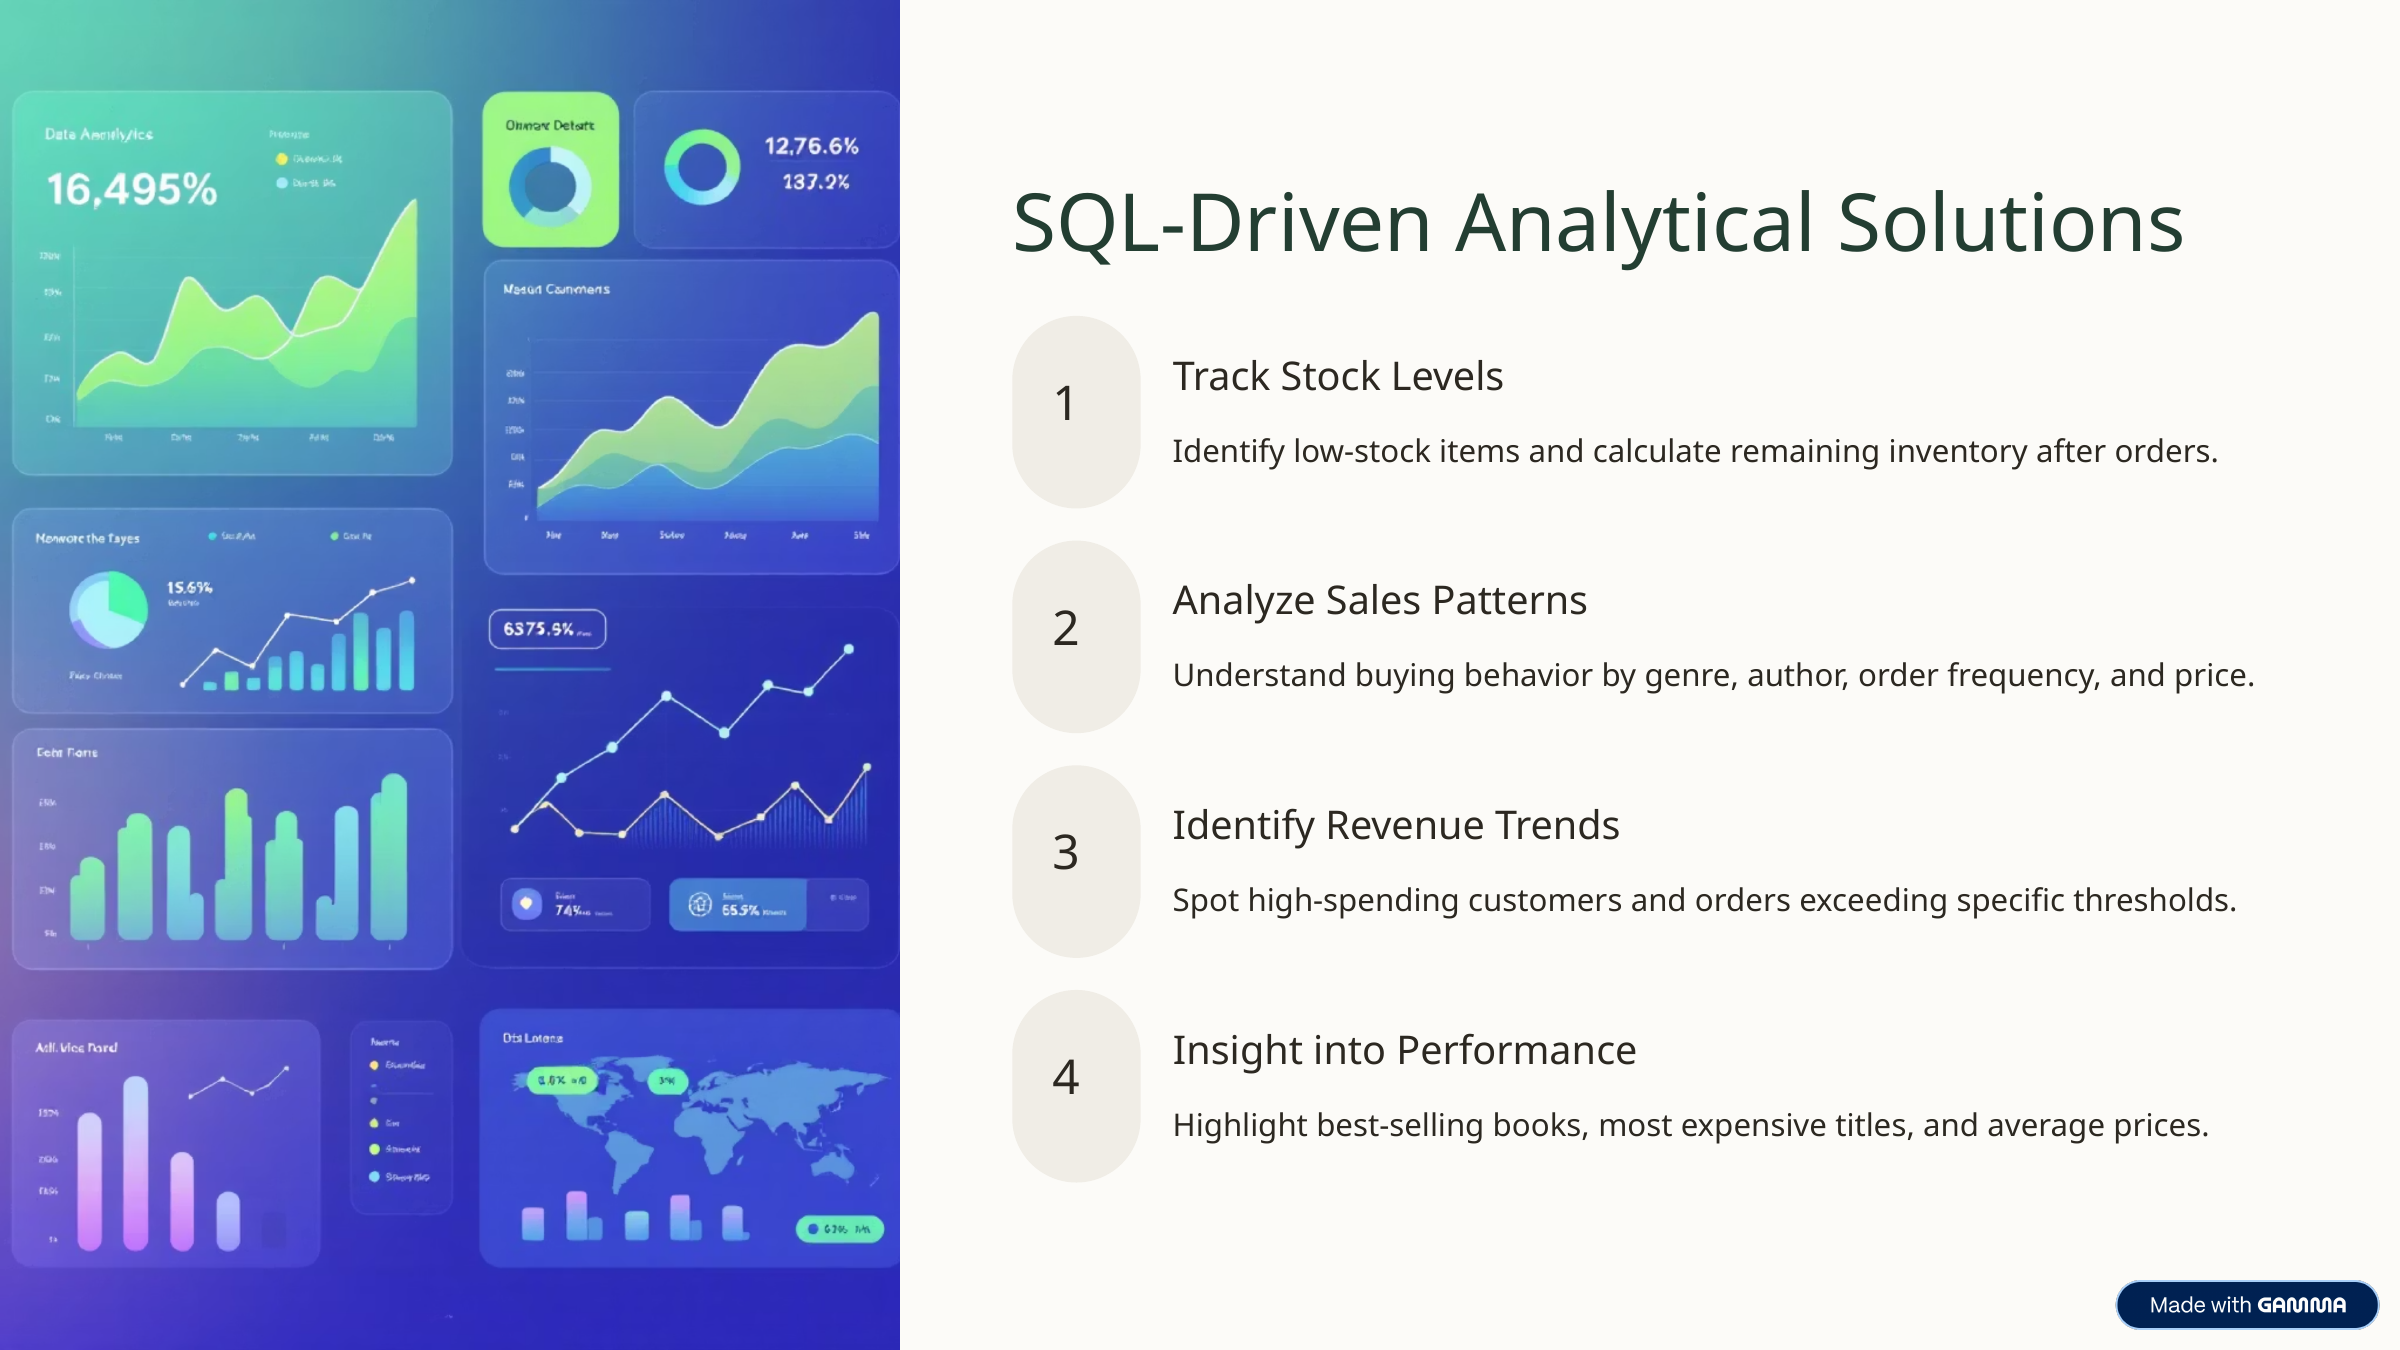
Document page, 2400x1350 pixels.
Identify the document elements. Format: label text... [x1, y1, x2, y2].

text_box 1 [1052, 382, 1101, 443]
text_box Spot high-spending customers and orders exceeding specific thresholds. [1172, 866, 2288, 919]
text_box Identify Revenue Trends [1172, 797, 1612, 848]
text_box [1012, 989, 1141, 1183]
text_box Identify low-stock items and calculate remaining inventory after orders. [1172, 417, 2288, 469]
text_box Highlight best-selling books, most expensive titles, and average prices. [1172, 1091, 2288, 1143]
text_box Track Stock Levels [1172, 348, 1575, 399]
text_box 2 [1052, 606, 1101, 667]
text_box Insight into Performance [1172, 1022, 1623, 1073]
text_box 3 [1052, 831, 1101, 892]
text_box [1012, 765, 1141, 958]
text_box 4 [1052, 1056, 1101, 1117]
text_box SQL-Driven Analytical Solutions [1012, 167, 2169, 268]
text_box Understand buying behavior by genre, author, order frequency, and price. [1172, 642, 2288, 694]
picture [0, 0, 900, 1350]
text_box [1012, 315, 1141, 509]
picture [2106, 1271, 2389, 1339]
text_box [1012, 540, 1141, 734]
text_box Analyze Sales Patterns [1172, 572, 1579, 623]
